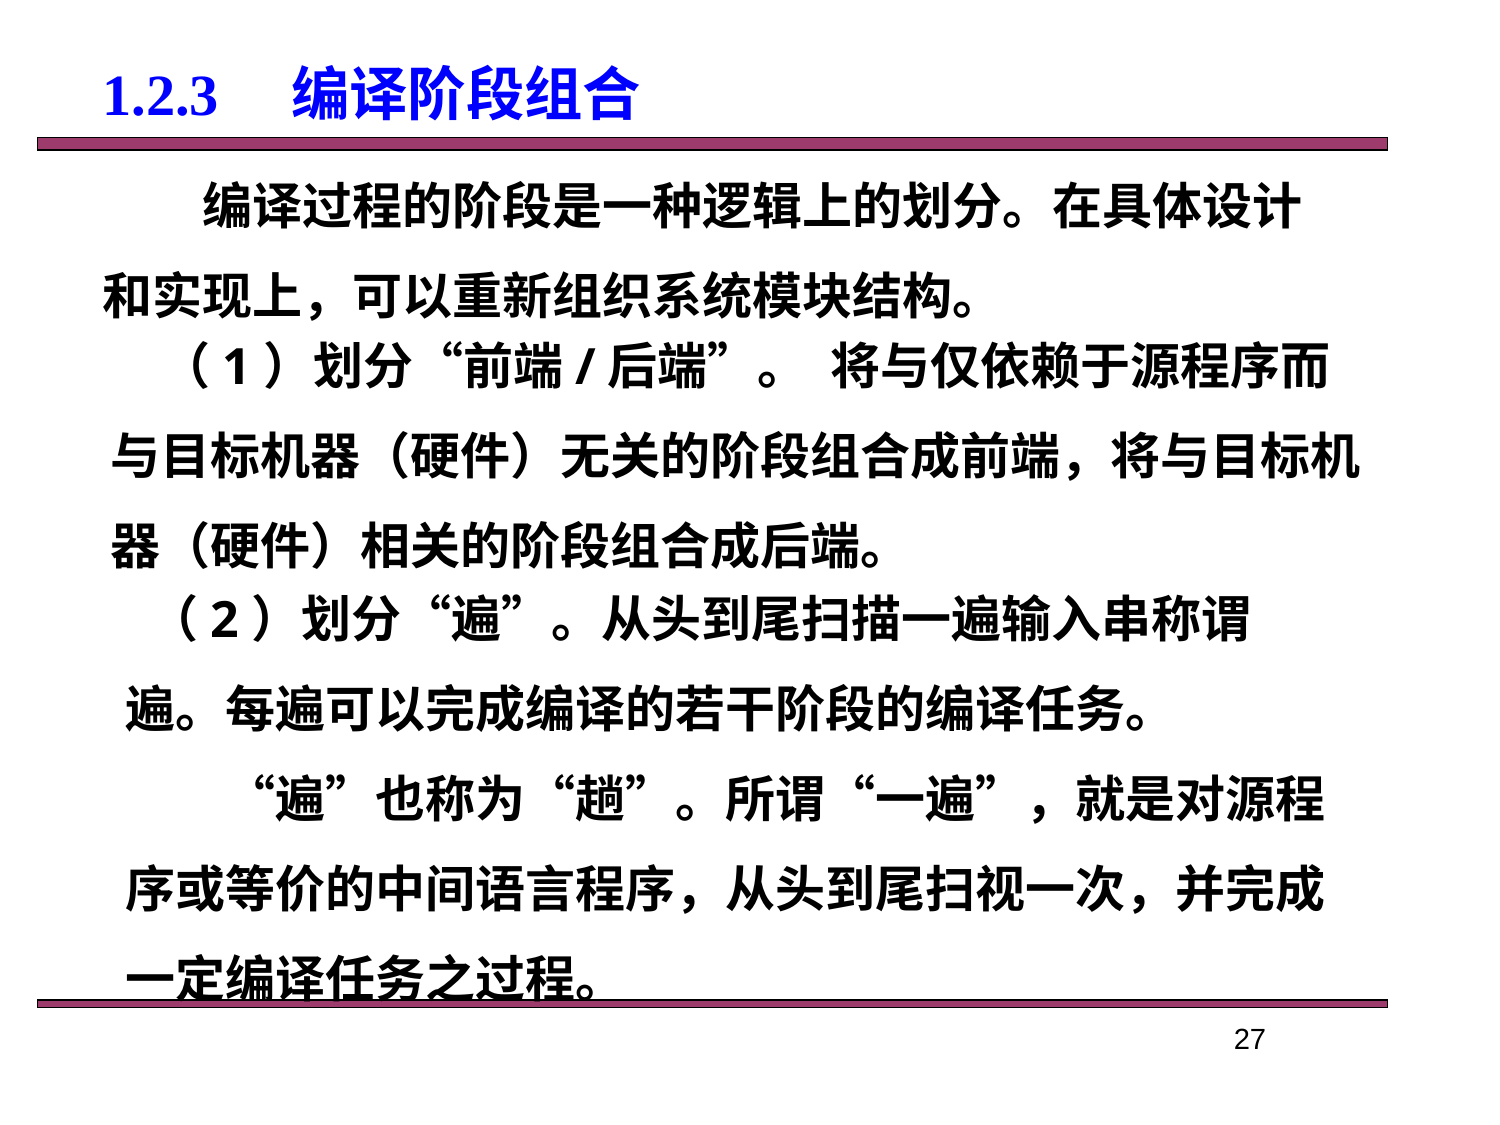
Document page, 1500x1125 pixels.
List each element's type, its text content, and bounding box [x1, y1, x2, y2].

title 1.2.3 编译阶段组合 [87, 50, 775, 138]
text_box （2）划分“遍”。从头到尾扫描一遍输入串称谓遍。每遍可以完成编译的若干阶段的编译任务。 “遍”也称为“趟”。所谓“一遍”，就是对源程序或等价的中间语言程序，从头到尾扫视一次，并完成一定编译任务之过程。 [110, 549, 1361, 1015]
text_box （1）划分“前端/后端”。 将与仅依赖于源程序而与目标机器（硬件）无关的阶段组合成前端，将与目标机器（硬件）相关的阶段组合成后端。 [95, 297, 1384, 583]
slide_number 27 [1074, 1012, 1425, 1075]
text_box 编译过程的阶段是一种逻辑上的划分。在具体设计和实现上，可以重新组织系统模块结构。 [87, 137, 1350, 333]
